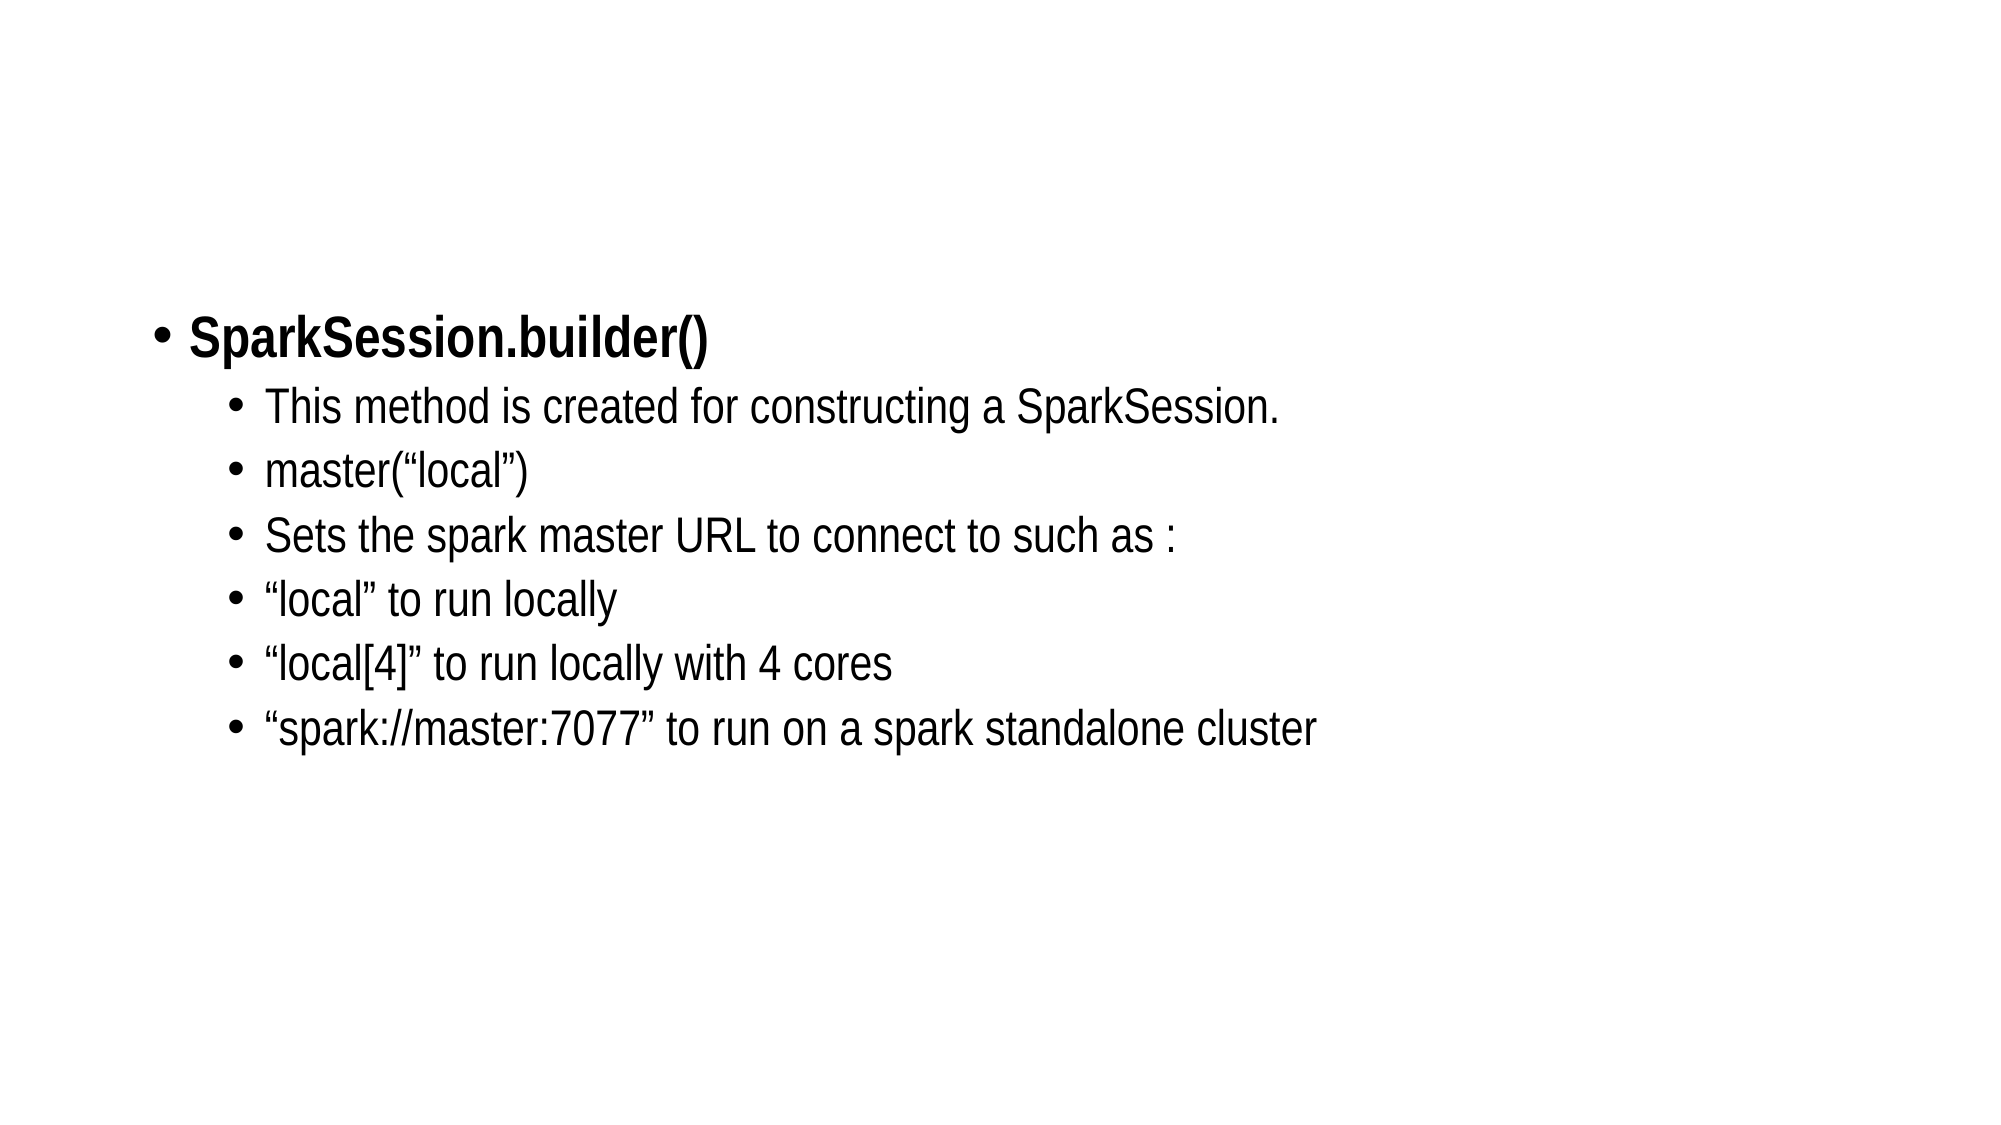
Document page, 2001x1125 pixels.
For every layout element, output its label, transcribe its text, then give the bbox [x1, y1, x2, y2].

list SparkSession.builder() This method is created for constructing a SparkSession. master(“local”) Sets the spark master URL to connect to such as : “local” to run locally “local[4]” to run locally with 4 cores “spark://master:7077” to run on a spark standalone cluster [137, 299, 1863, 1014]
